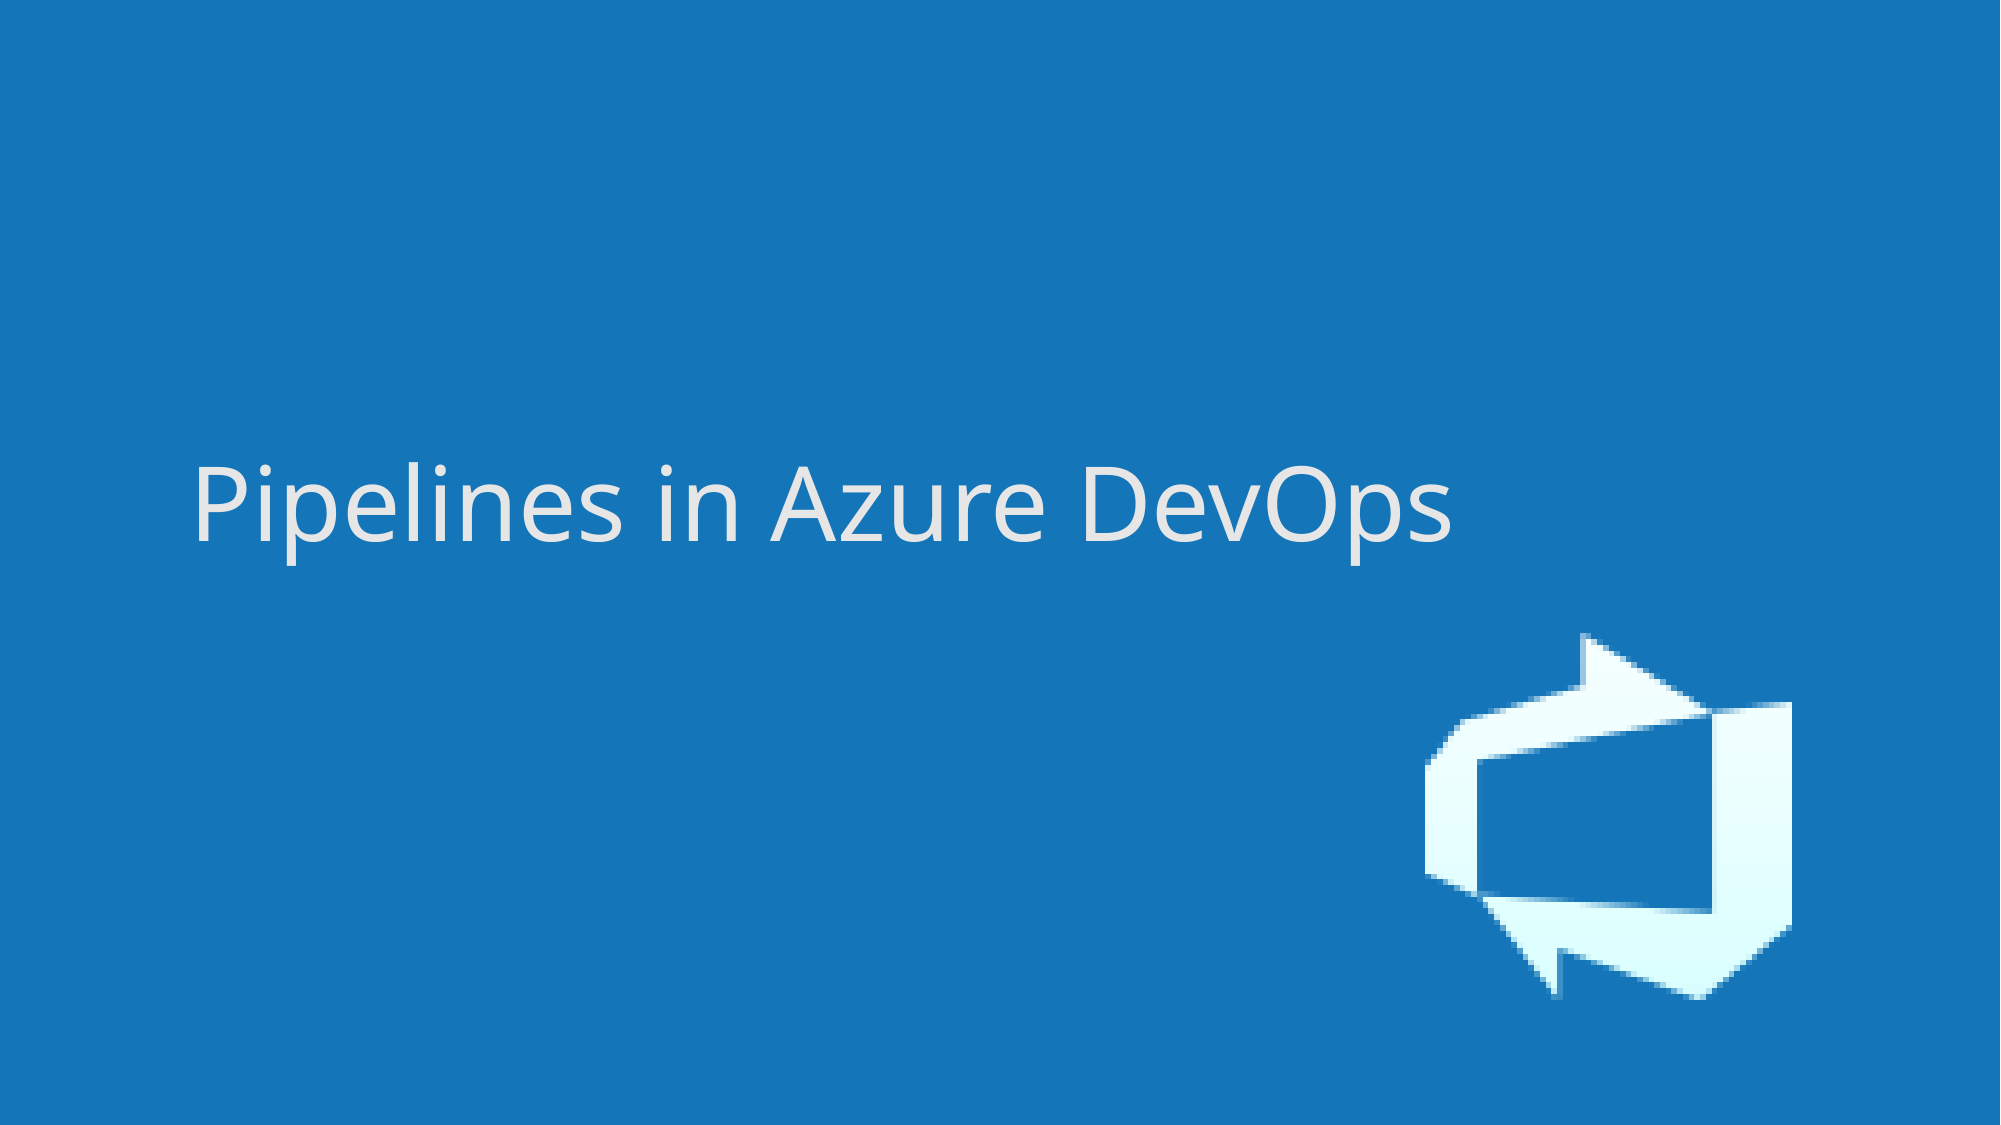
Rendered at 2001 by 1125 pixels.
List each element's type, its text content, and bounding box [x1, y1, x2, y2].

title Pipelines in Azure DevOps [100, 369, 1545, 572]
picture [1403, 611, 1815, 1024]
